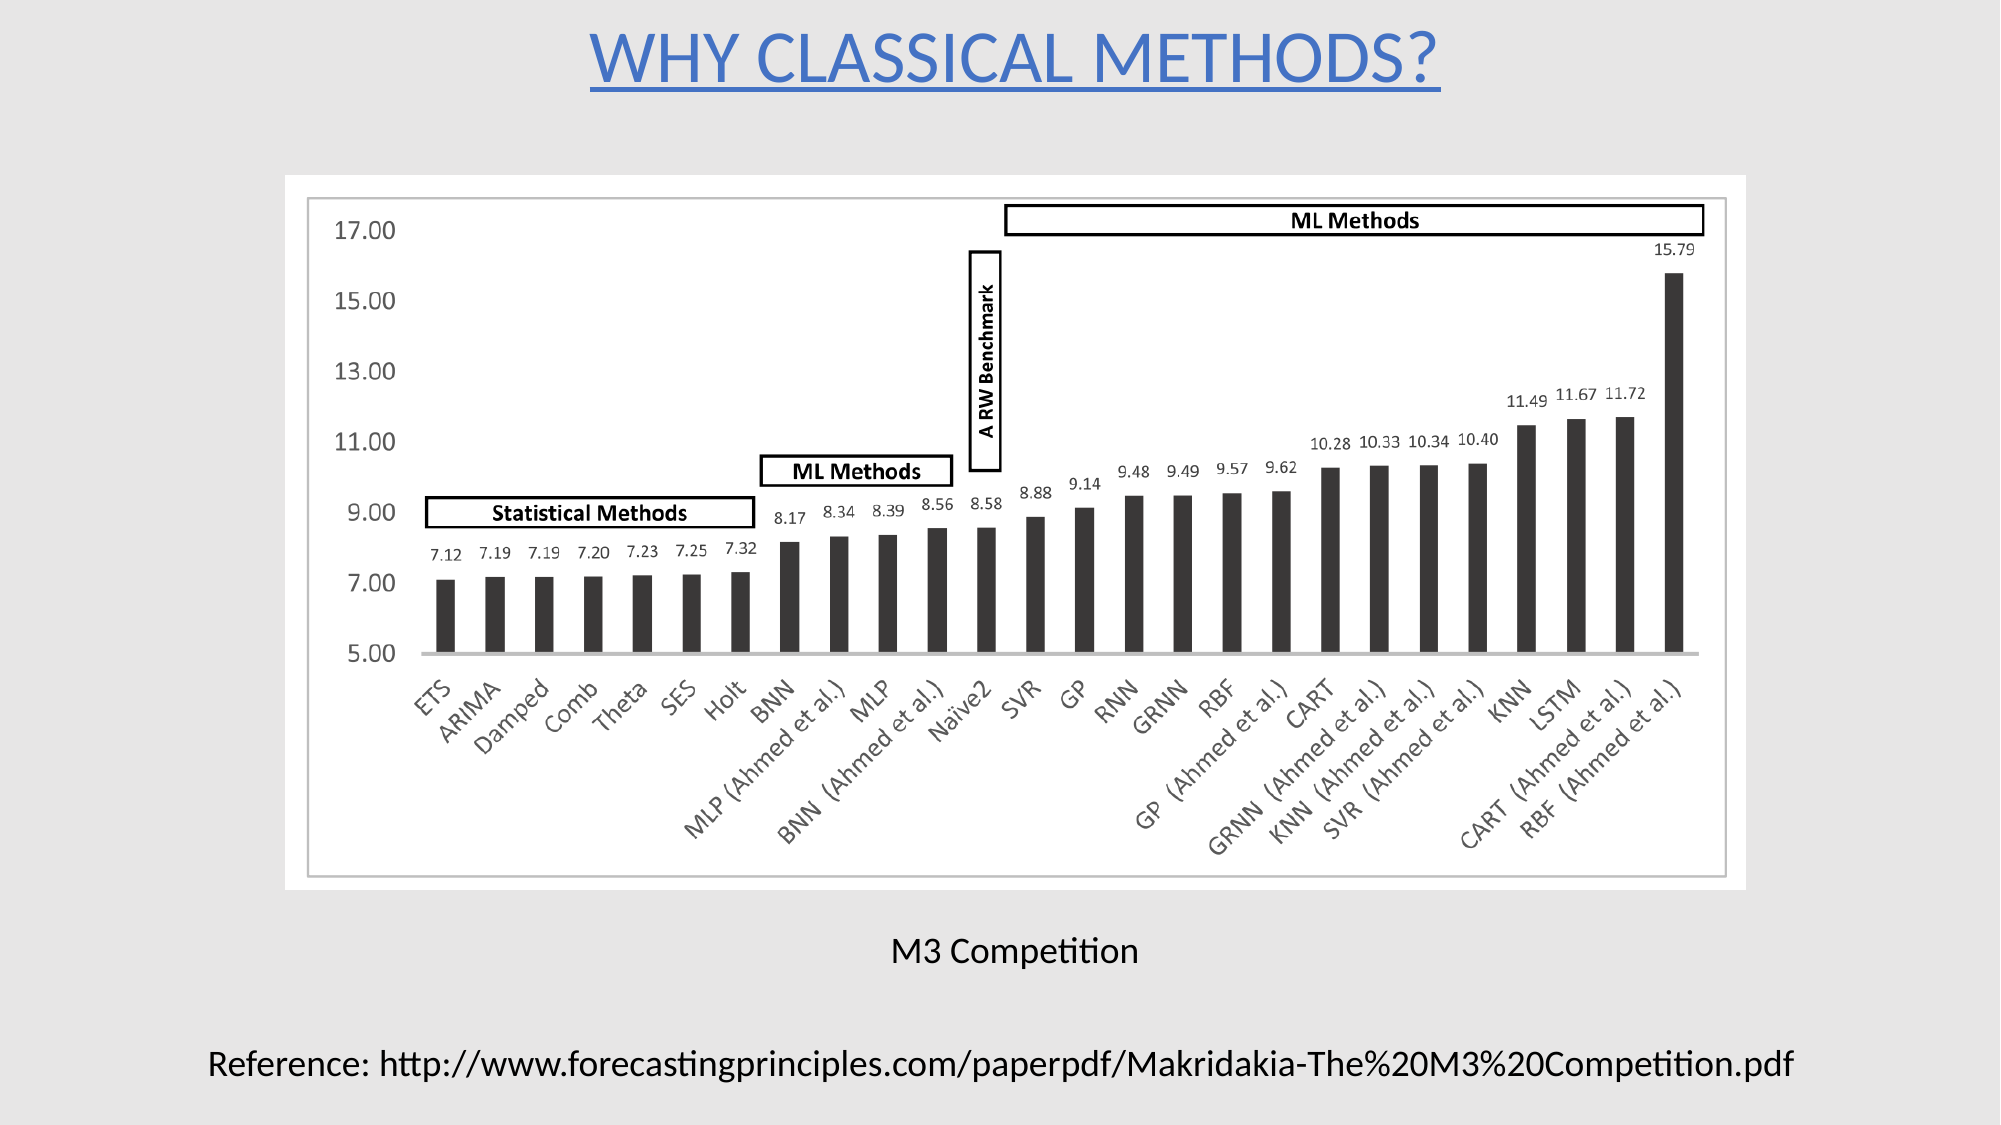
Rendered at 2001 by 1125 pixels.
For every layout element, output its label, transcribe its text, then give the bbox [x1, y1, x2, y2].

text_box Reference: http://www.forecastingprinciples.com/paperpdf/Makridakia-The%20M3%20Competition.pdf [193, 1031, 1811, 1092]
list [285, 175, 1746, 890]
text_box WHY CLASSICAL METHODS? [574, 0, 1456, 105]
text_box M3 Competition [875, 919, 1155, 979]
